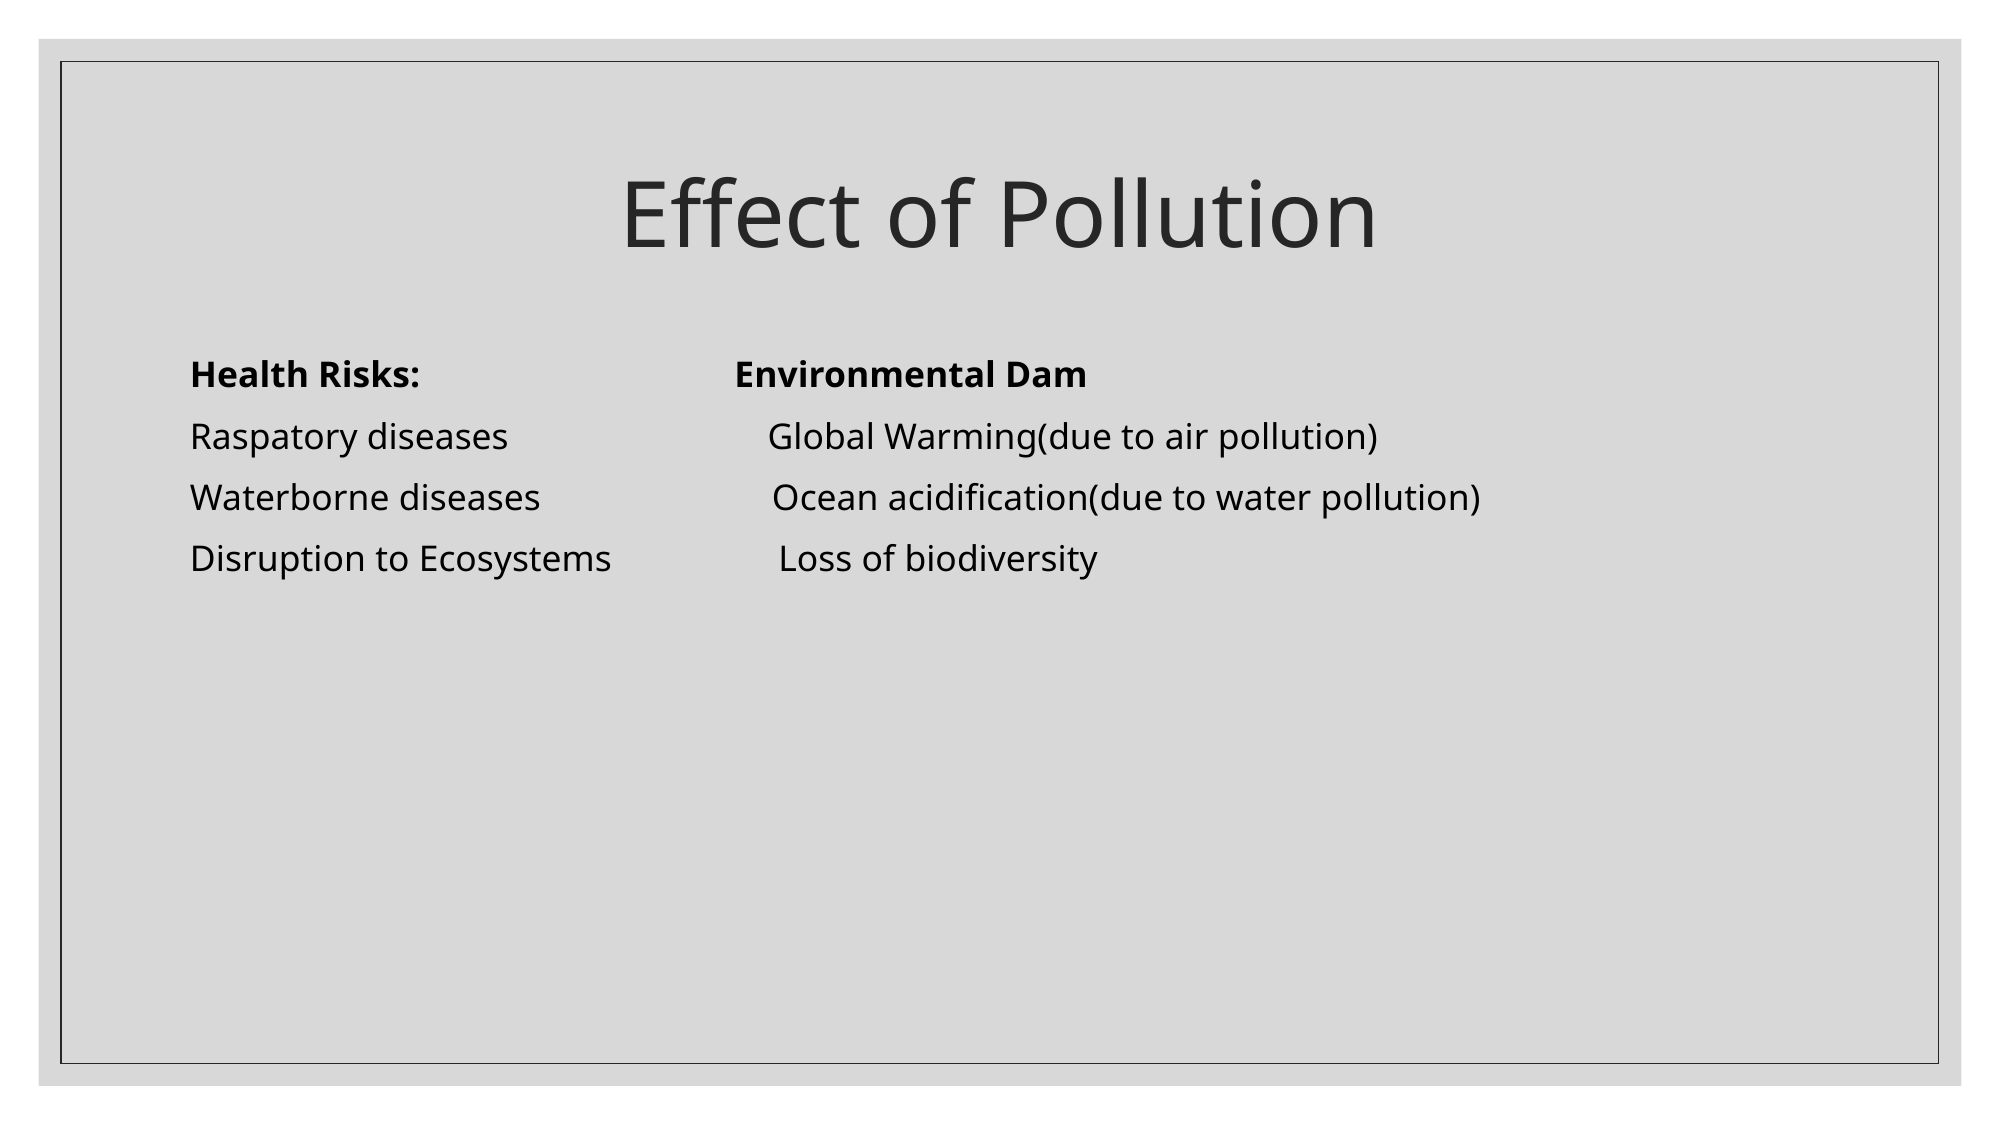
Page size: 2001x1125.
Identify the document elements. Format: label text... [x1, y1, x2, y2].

title Effect of Pollution [174, 105, 1825, 331]
list Health Risks: Environmental Dam Raspatory diseases Global Warming(due to air pollution) Waterborne diseases Ocean acidification(due to water pollution) Disruption to Ecosystems Loss of biodiversity [174, 345, 1825, 977]
